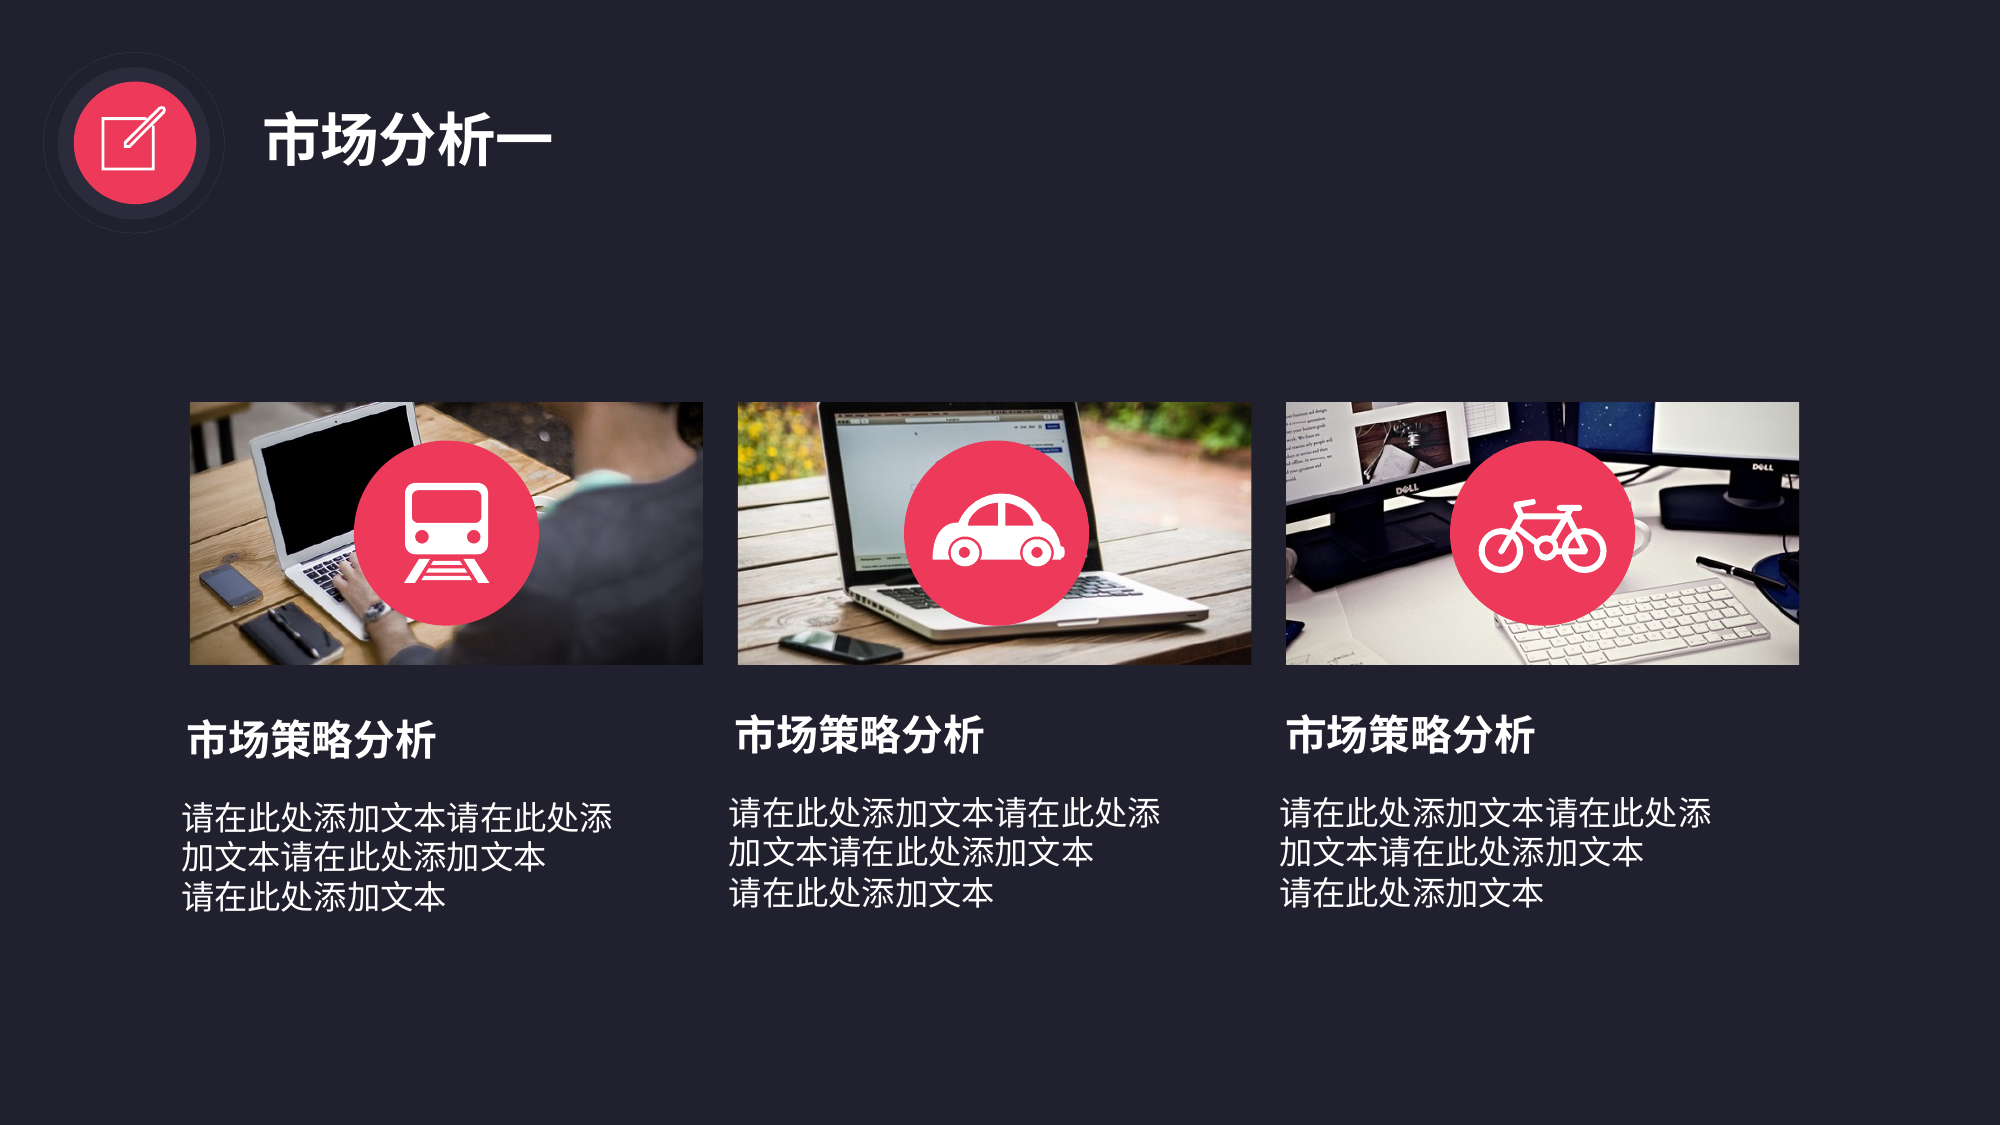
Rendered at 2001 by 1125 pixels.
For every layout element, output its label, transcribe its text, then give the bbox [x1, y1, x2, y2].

text_box [101, 106, 166, 171]
text_box [73, 81, 197, 205]
text_box 请在此处添加文本请在此处添加文本请在此处添加文本 请在此处添加文本 [714, 784, 1209, 959]
text_box 市场策略分析 [1270, 701, 1707, 767]
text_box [932, 493, 1065, 567]
text_box [57, 67, 211, 220]
text_box [43, 52, 225, 234]
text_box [404, 482, 490, 583]
picture [737, 402, 1252, 665]
picture [189, 402, 703, 665]
text_box 请在此处添加文本请在此处添加文本请在此处添加文本 请在此处添加文本 [1264, 784, 1759, 959]
picture [1286, 402, 1800, 665]
text_box 请在此处添加文本请在此处添加文本请在此处添加文本 请在此处添加文本 [166, 789, 661, 964]
text_box 市场策略分析 [171, 706, 609, 772]
text_box 市场分析一 [247, 95, 593, 181]
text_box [1478, 498, 1607, 574]
text_box 市场策略分析 [719, 701, 1157, 767]
